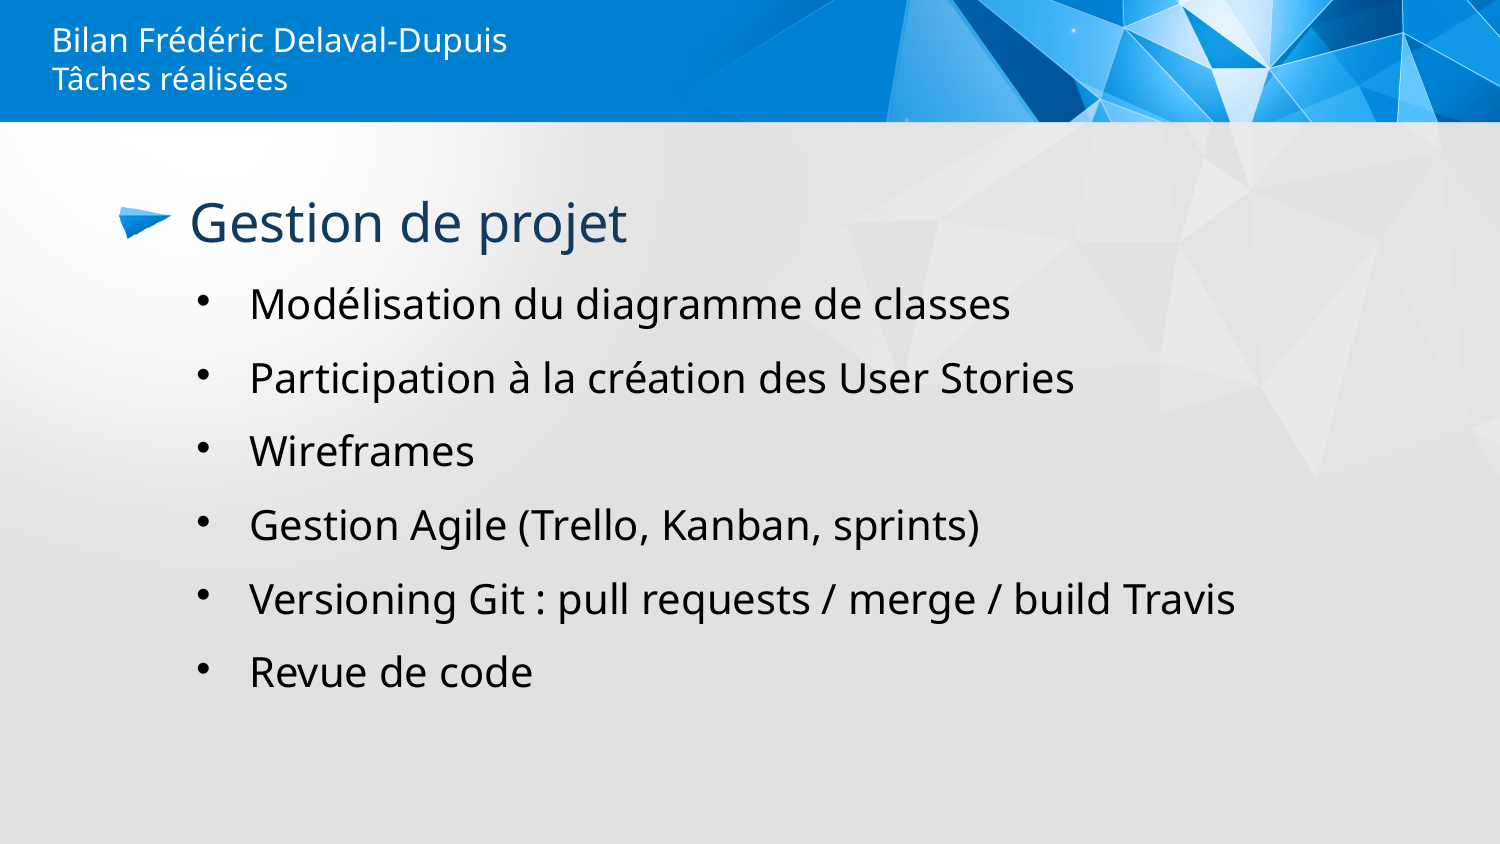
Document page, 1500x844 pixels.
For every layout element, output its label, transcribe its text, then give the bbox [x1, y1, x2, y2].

text_box Bilan Frédéric Delaval-Dupuis [51, 19, 547, 57]
text_box Gestion de projet [100, 181, 685, 278]
text_box Modélisation du diagramme de classes Participation à la création des User Stories Wireframes Gestion Agile (Trello, Kanban, sprints) Versioning Git : pull requests / merge / build Travis Revue de code [178, 277, 1323, 696]
text_box Tâches réalisées [52, 58, 636, 104]
picture [0, 0, 1500, 844]
